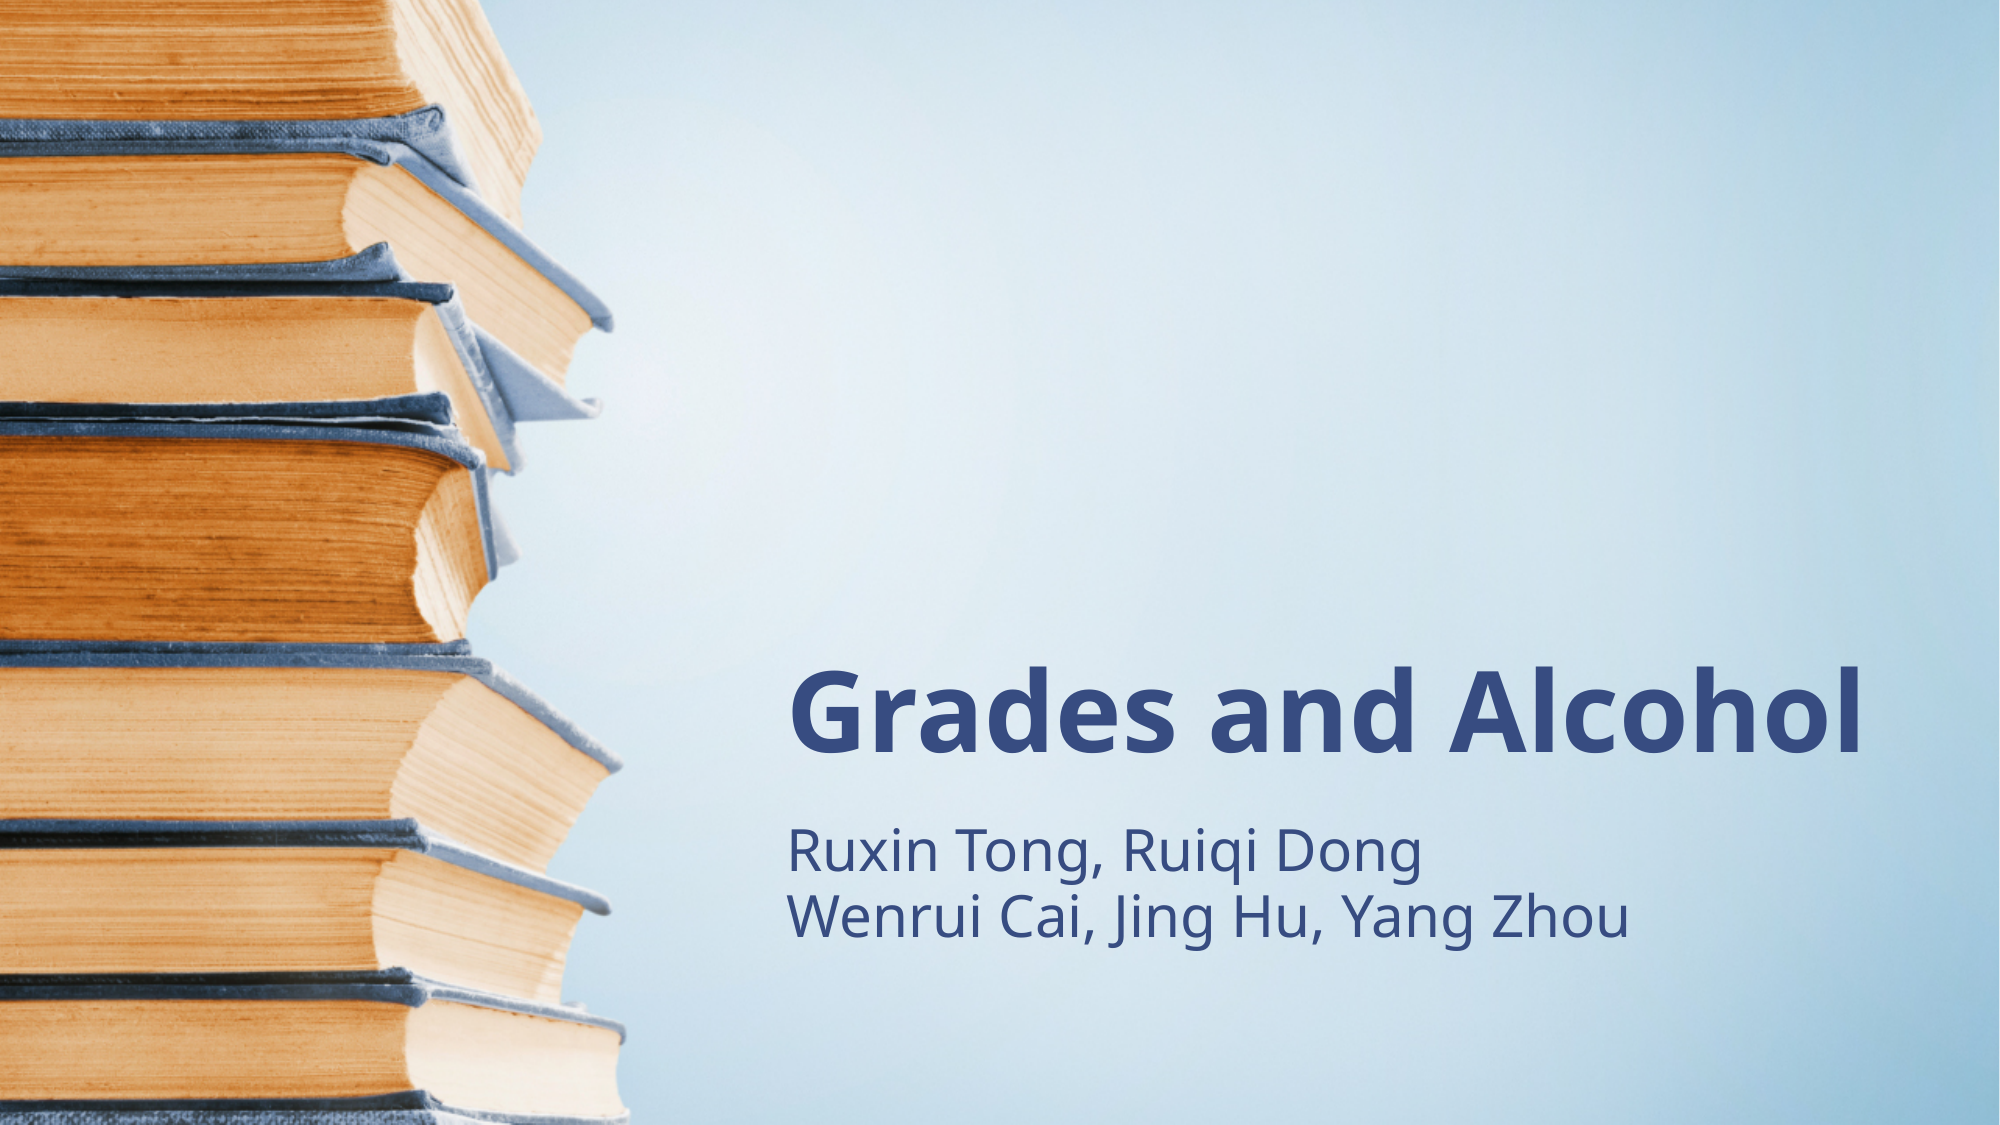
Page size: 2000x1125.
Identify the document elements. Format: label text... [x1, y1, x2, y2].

title Grades and Alcohol [766, 245, 1917, 787]
subtitle Ruxin Tong, Ruiqi Dong Wenrui Cai, Jing Hu, Yang Zhou [766, 808, 1917, 1013]
picture [0, 0, 2000, 1125]
